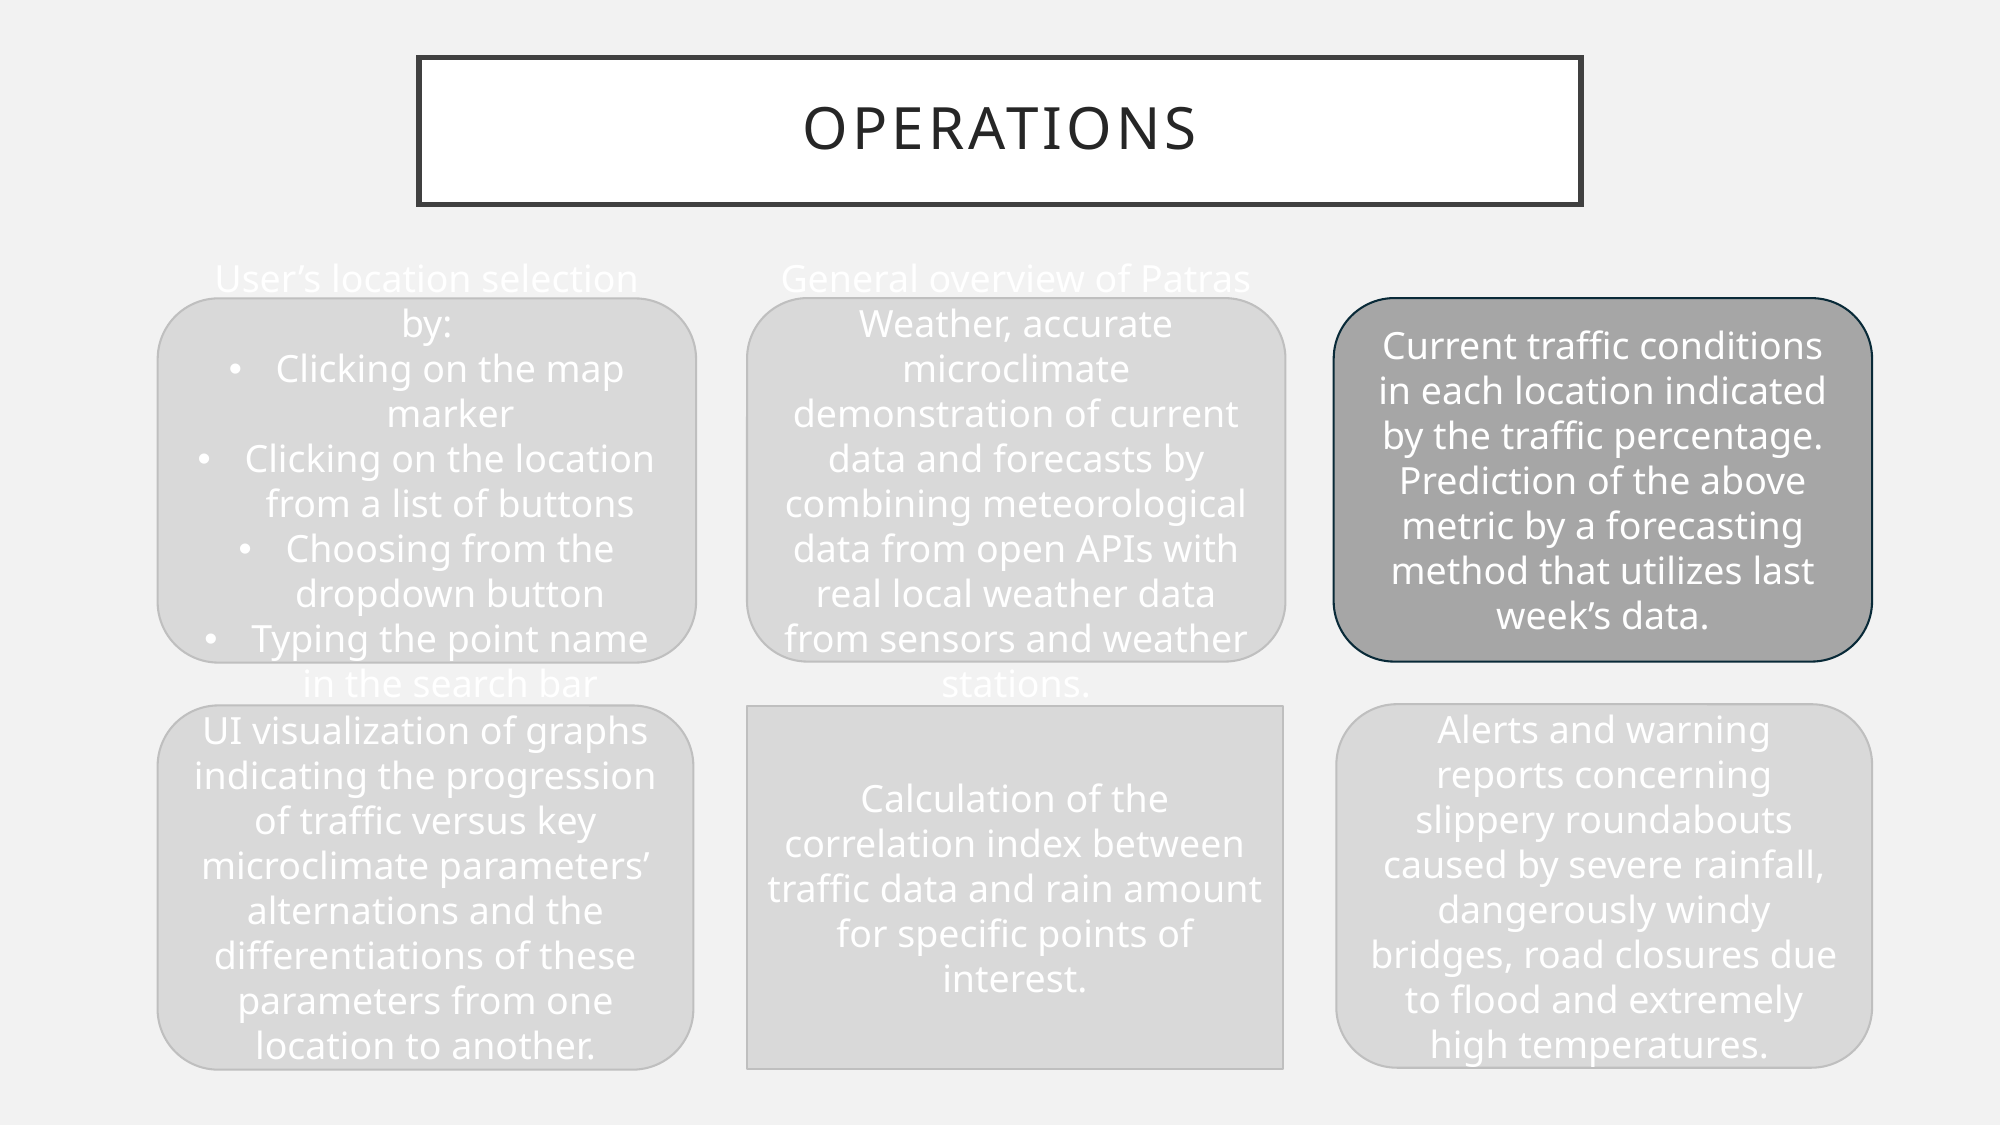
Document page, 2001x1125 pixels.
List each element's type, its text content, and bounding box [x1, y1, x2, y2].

text_box Alerts and warning reports concerning slippery roundabouts caused by severe rainfall, dangerously windy bridges, road closures due to flood and extremely high temperatures. [1335, 703, 1874, 1069]
title operations [416, 55, 1584, 207]
text_box UI visualization of graphs indicating the progression of traffic versus key microclimate parameters’ alternations and the differentiations of these parameters from one location to another. [156, 704, 695, 1071]
list Calculation of the correlation index between traffic data and rain amount for specific points of interest. [746, 705, 1284, 1070]
text_box Current traffic conditions in each location indicated by the traffic percentage. Prediction of the above metric by a forecasting method that utilizes last week’s data. [1332, 297, 1874, 663]
text_box General overview of Patras Weather, accurate microclimate demonstration of current data and forecasts by combining meteorological data from open APIs with real local weather data from sensors and weather stations. [745, 297, 1287, 663]
text_box User’s location selection by: Clicking on the map marker Clicking on the location from a list of buttons Choosing from the dropdown button Typing the point name in the search bar [156, 297, 698, 664]
